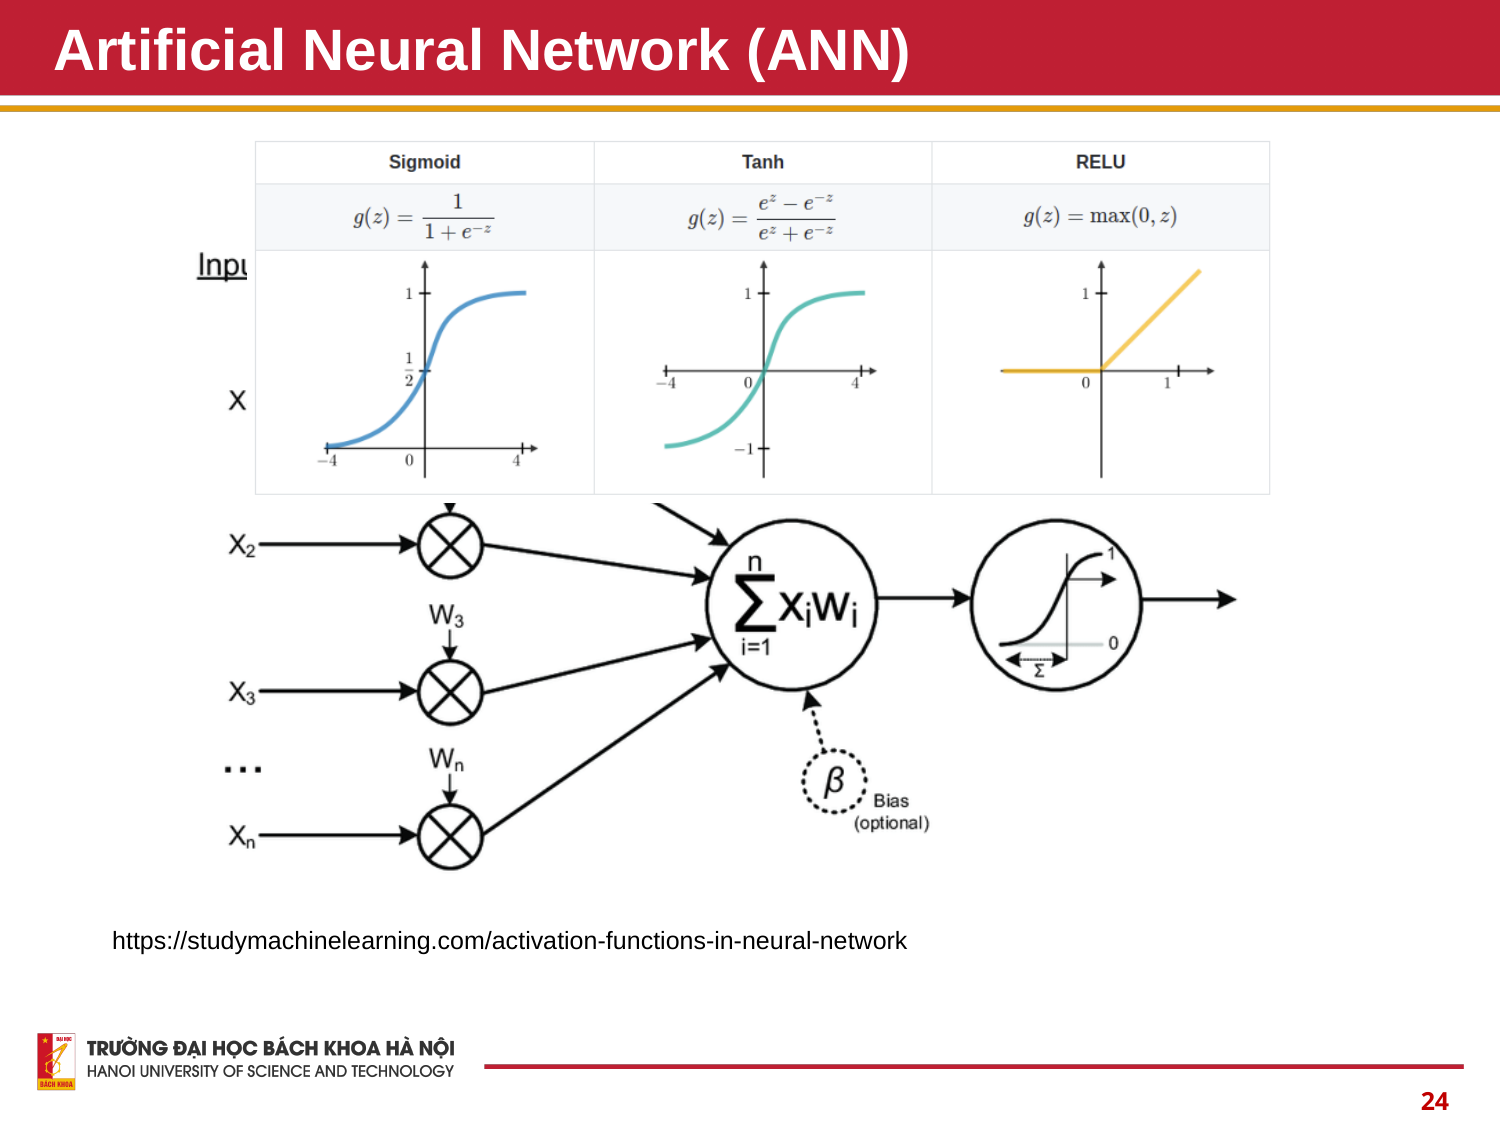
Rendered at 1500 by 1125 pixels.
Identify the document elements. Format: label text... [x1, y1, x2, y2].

title Artificial Neural Network (ANN) [38, 12, 1462, 87]
picture [0, 0, 1500, 1125]
text_box https://studymachinelearning.com/activation-functions-in-neural-network [97, 917, 1462, 962]
slide_number 24 [1126, 1078, 1464, 1125]
